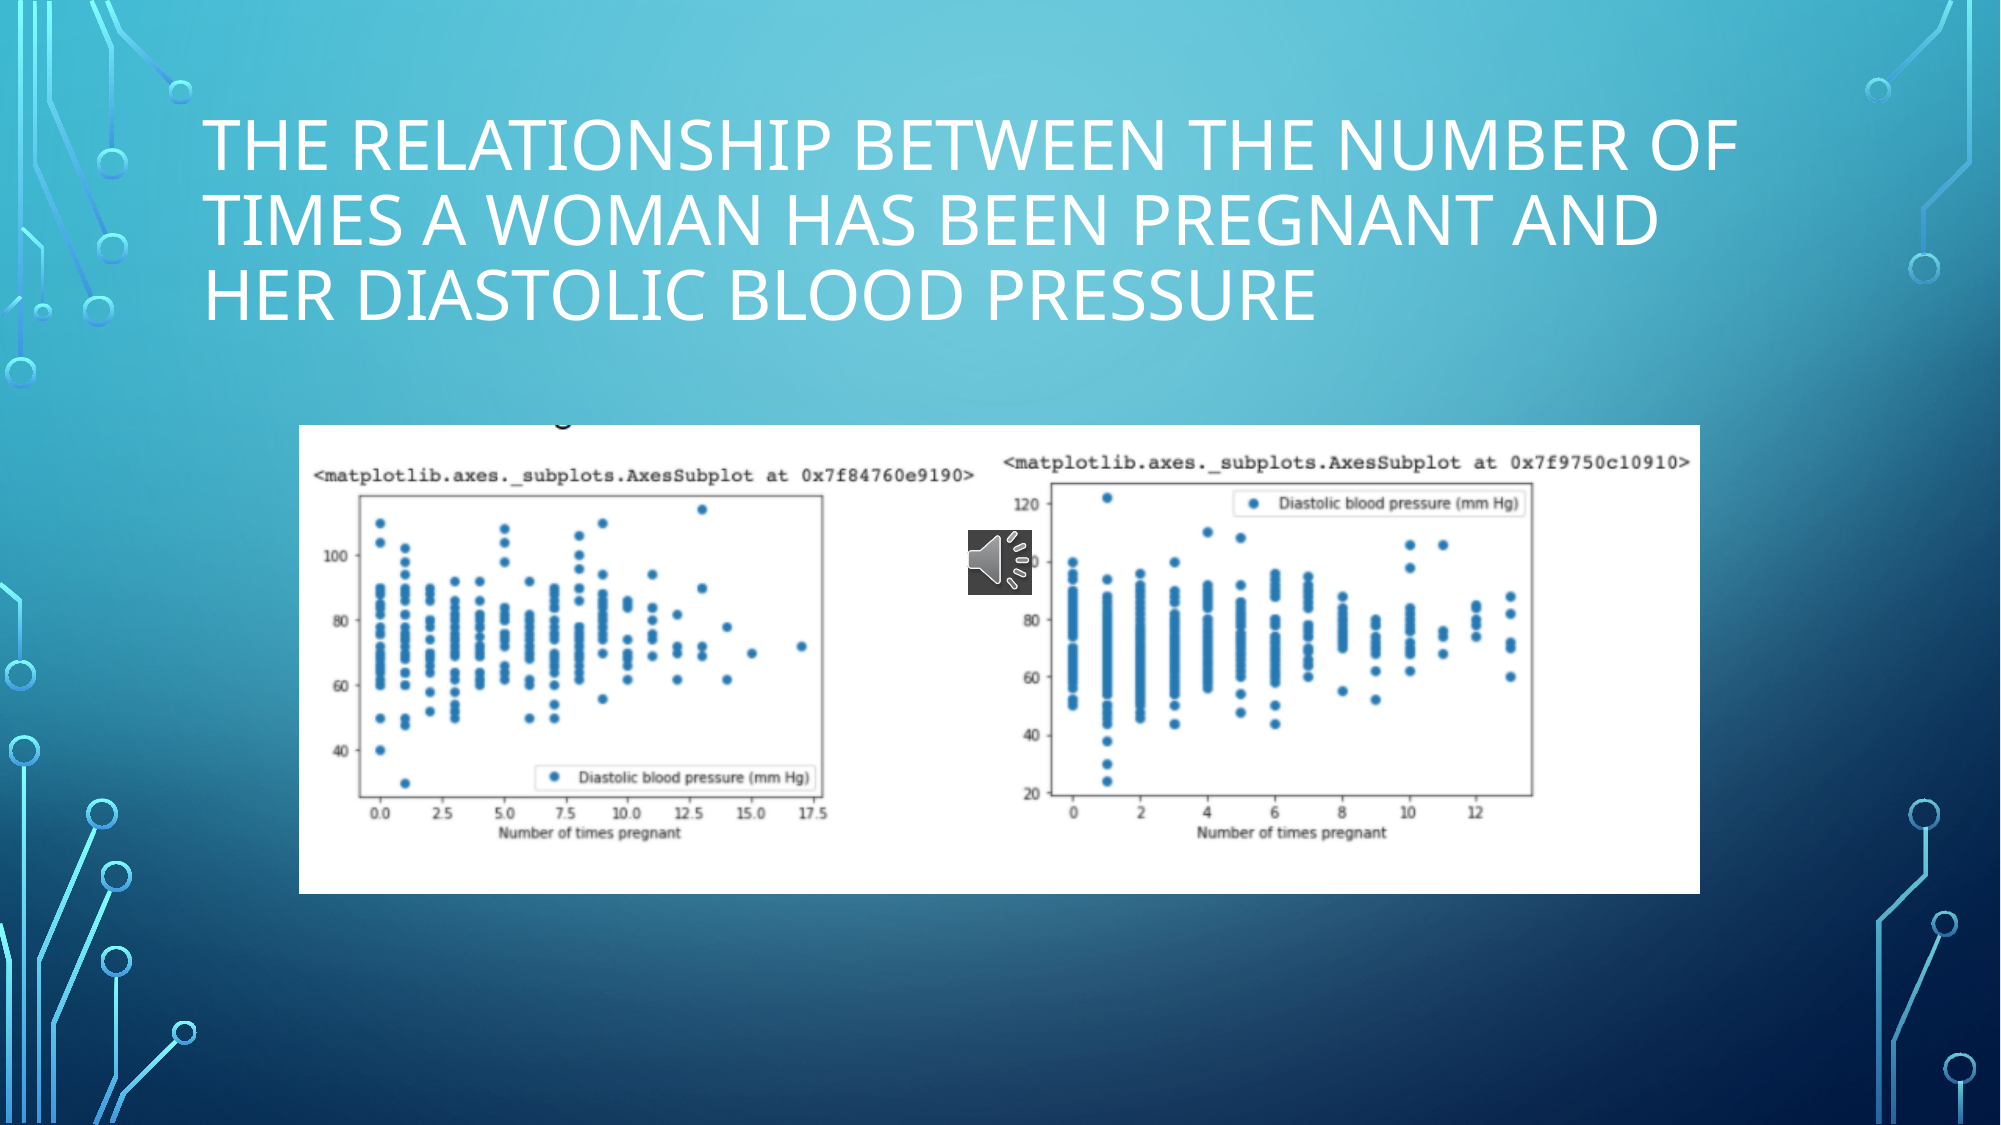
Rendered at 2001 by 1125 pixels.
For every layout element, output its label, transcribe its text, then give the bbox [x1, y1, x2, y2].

picture [966, 528, 1034, 597]
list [299, 425, 1700, 894]
title The relationship between the number of times a woman has been pregnant and her Diastolic Blood Pressure [187, 101, 1813, 344]
